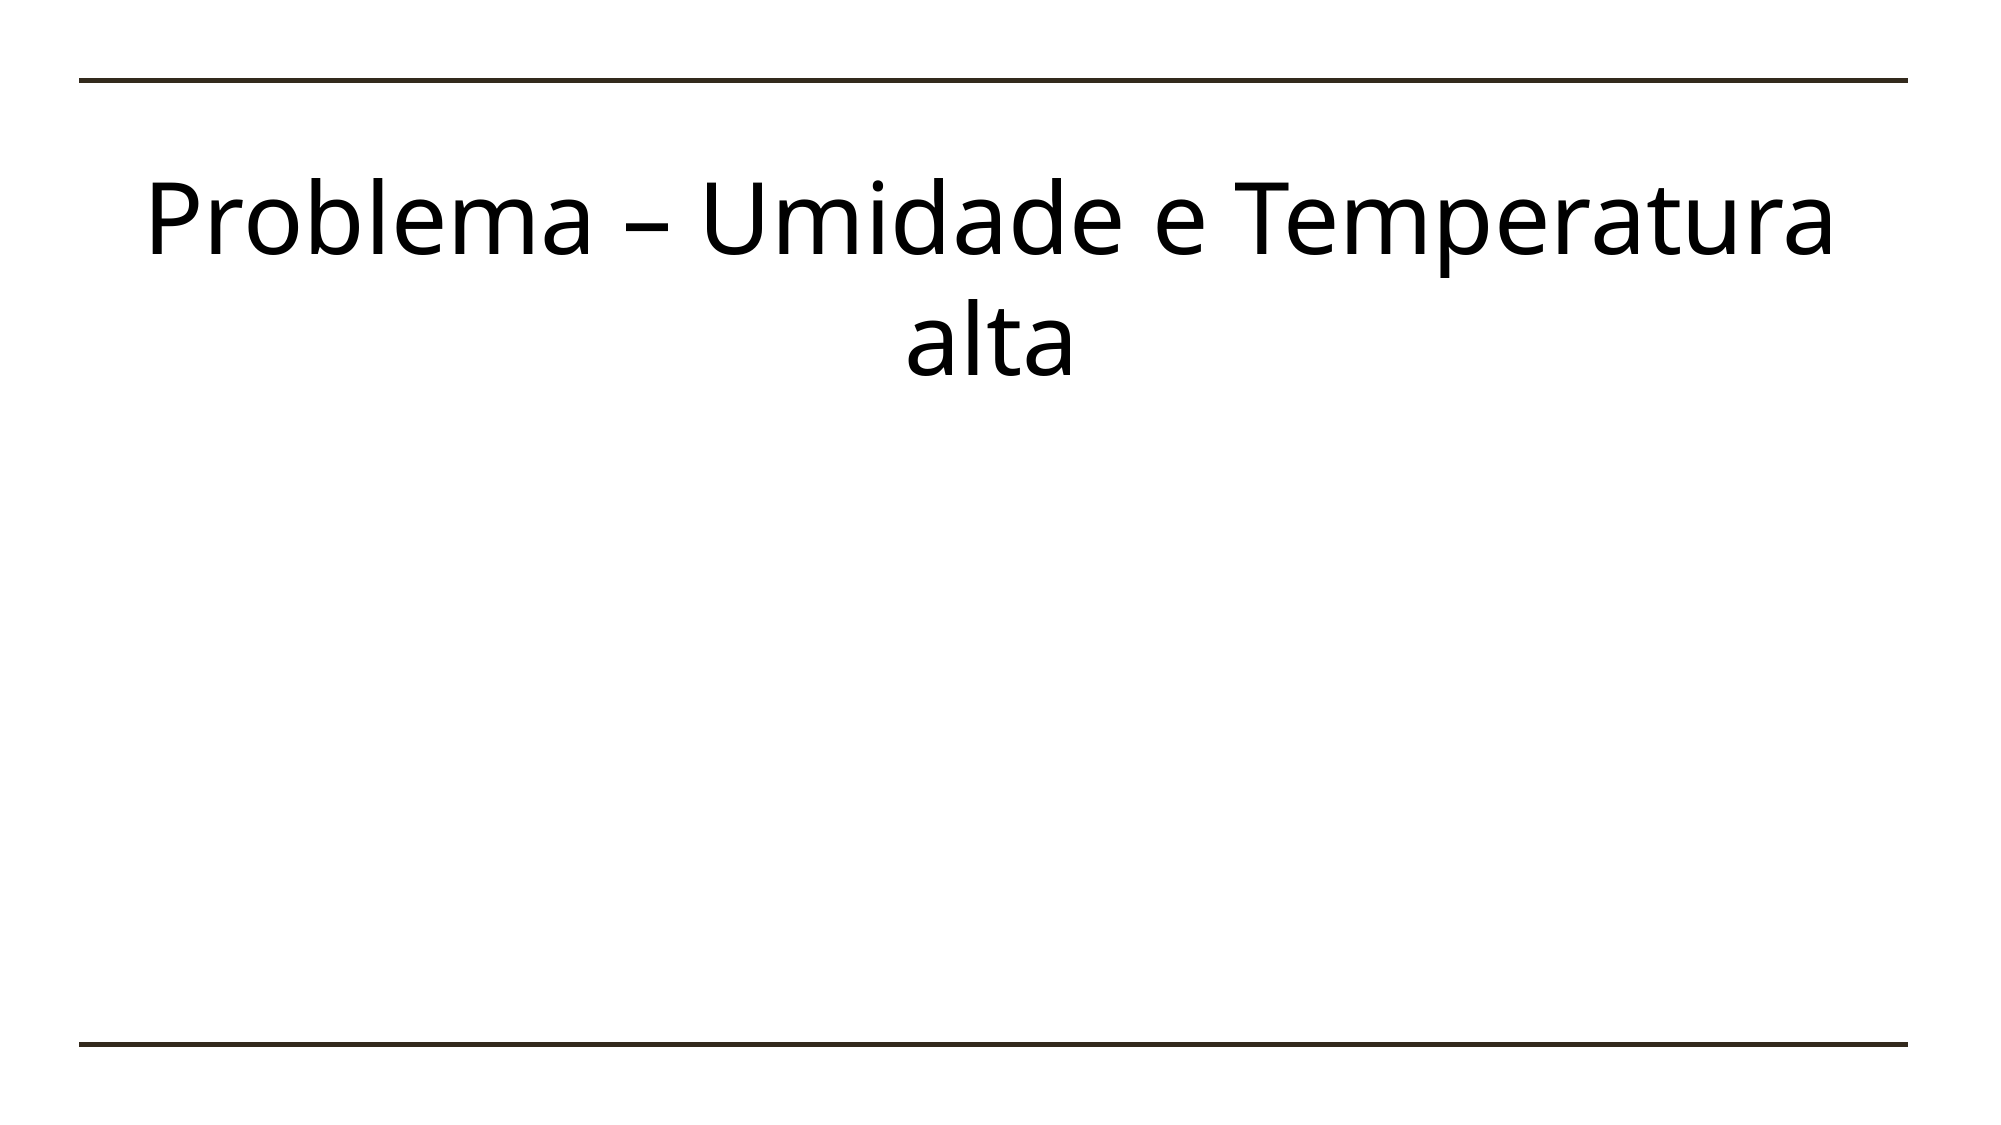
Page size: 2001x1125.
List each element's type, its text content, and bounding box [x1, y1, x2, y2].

title Problema – Umidade e Temperatura alta [79, 97, 1904, 452]
